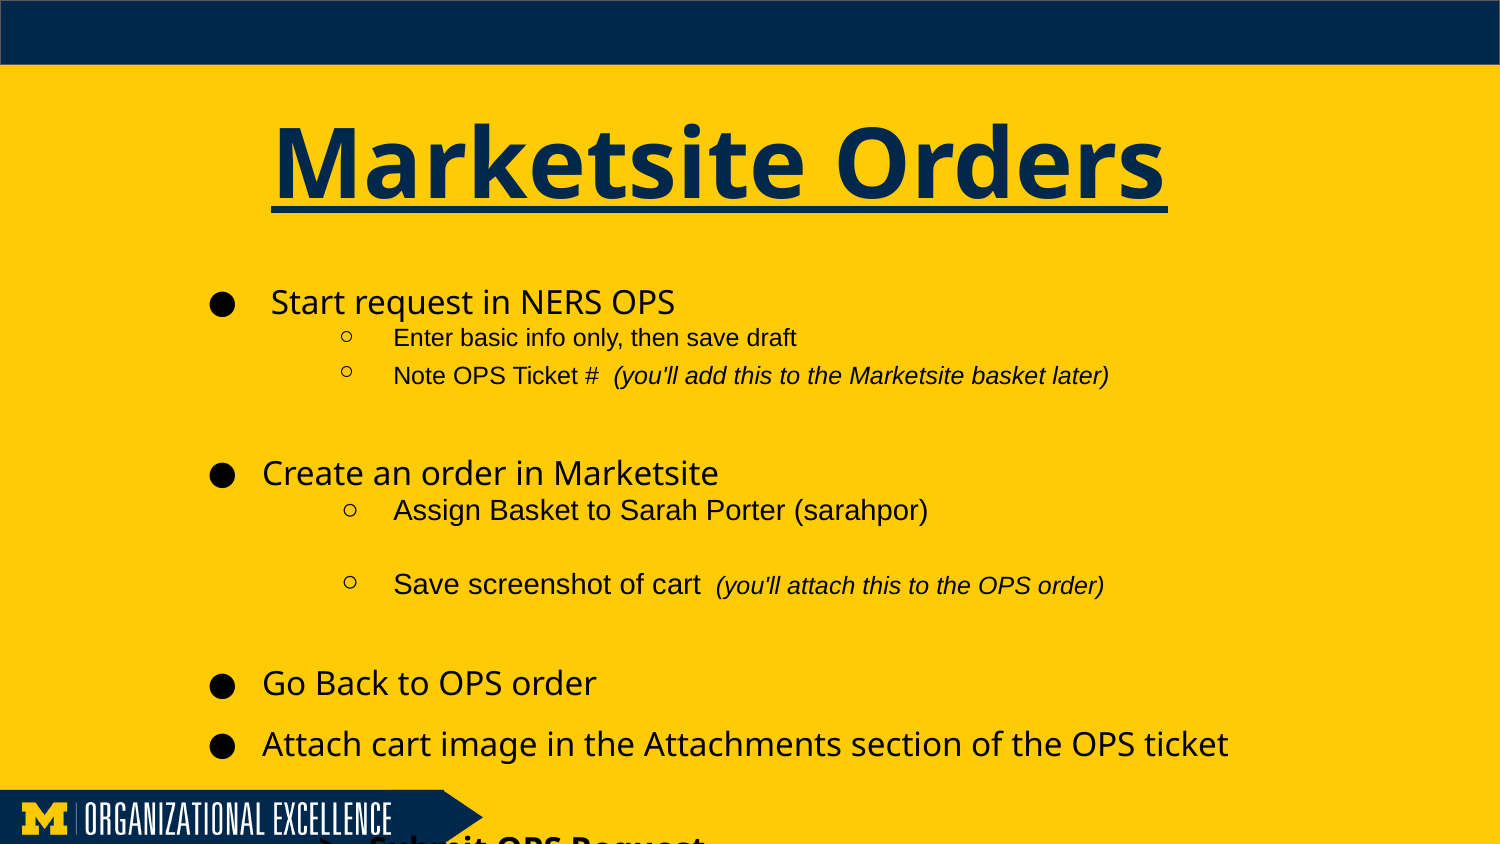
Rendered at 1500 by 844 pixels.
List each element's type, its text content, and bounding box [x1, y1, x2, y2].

picture [22, 802, 391, 835]
title Marketsite Orders Start request in NERS OPS Enter basic info only, then save draft Note OPS Ticket # (you'll add this to the Marketsite basket later) Create an order in Marketsite Assign Basket to Sarah Porter (sarahpor) Save screenshot of cart (you'll attach this to the OPS order) Go Back to OPS order Attach cart image in the Attachments section of the OPS ticket > Submit OPS Request [168, 85, 1271, 259]
